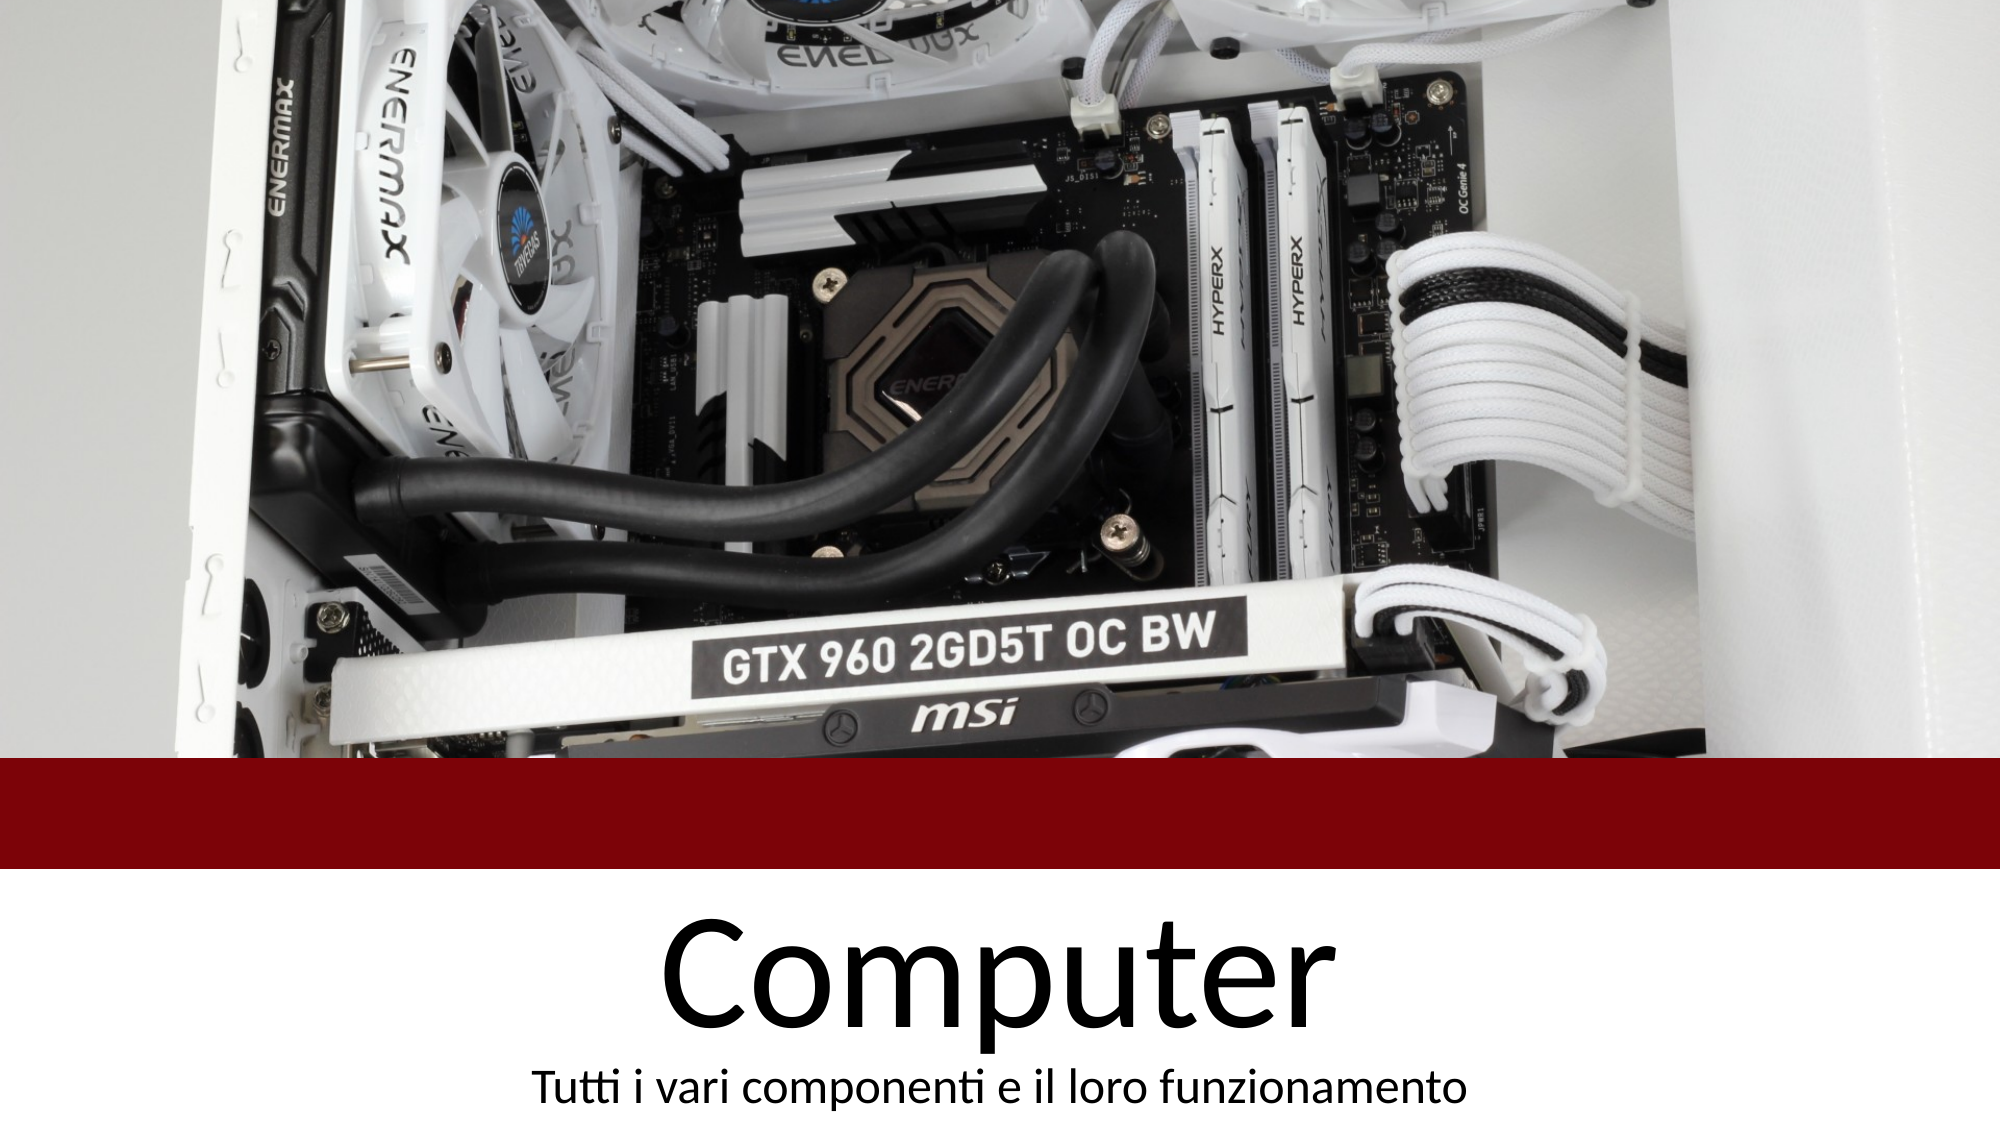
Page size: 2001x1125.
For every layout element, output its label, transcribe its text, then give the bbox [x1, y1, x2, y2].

picture [0, 0, 2000, 772]
text_box Tutti i vari componenti e il loro funzionamento [502, 1045, 1498, 1121]
text_box Computer [605, 870, 1395, 1045]
text_box [0, 772, 2000, 870]
